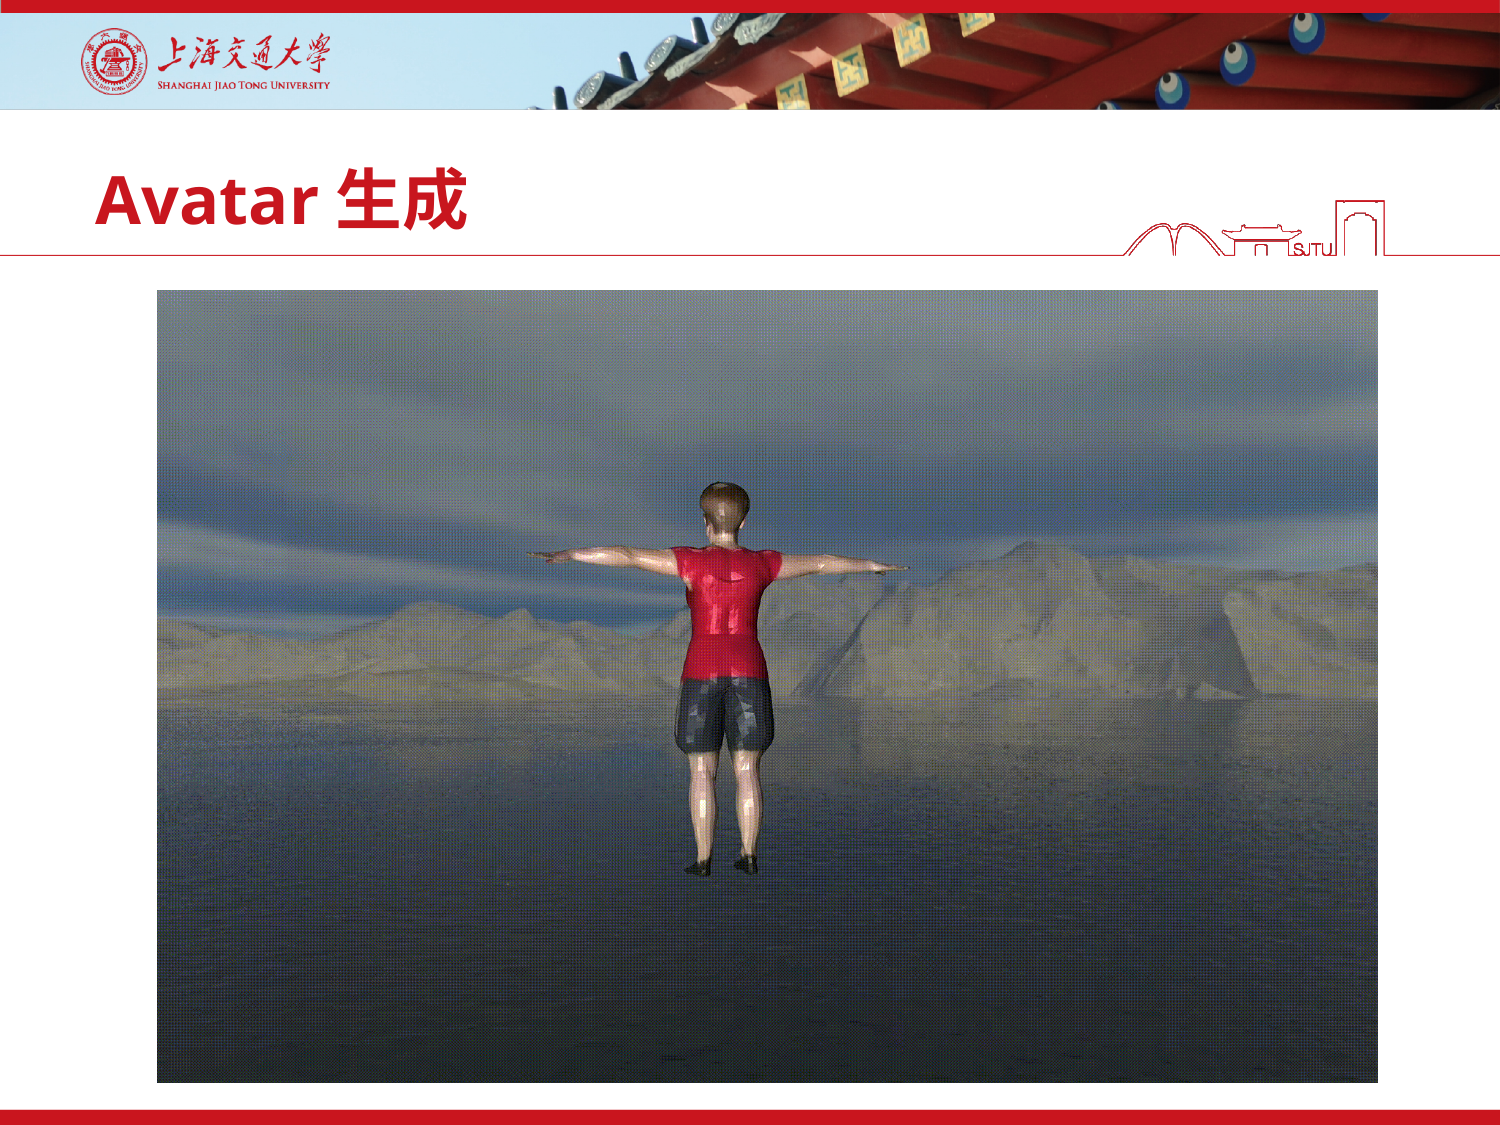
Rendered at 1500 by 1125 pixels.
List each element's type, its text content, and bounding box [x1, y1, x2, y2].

title Avatar生成 [81, 159, 1455, 254]
picture [0, 200, 1500, 256]
picture [0, 0, 1500, 110]
picture [157, 290, 1378, 1083]
